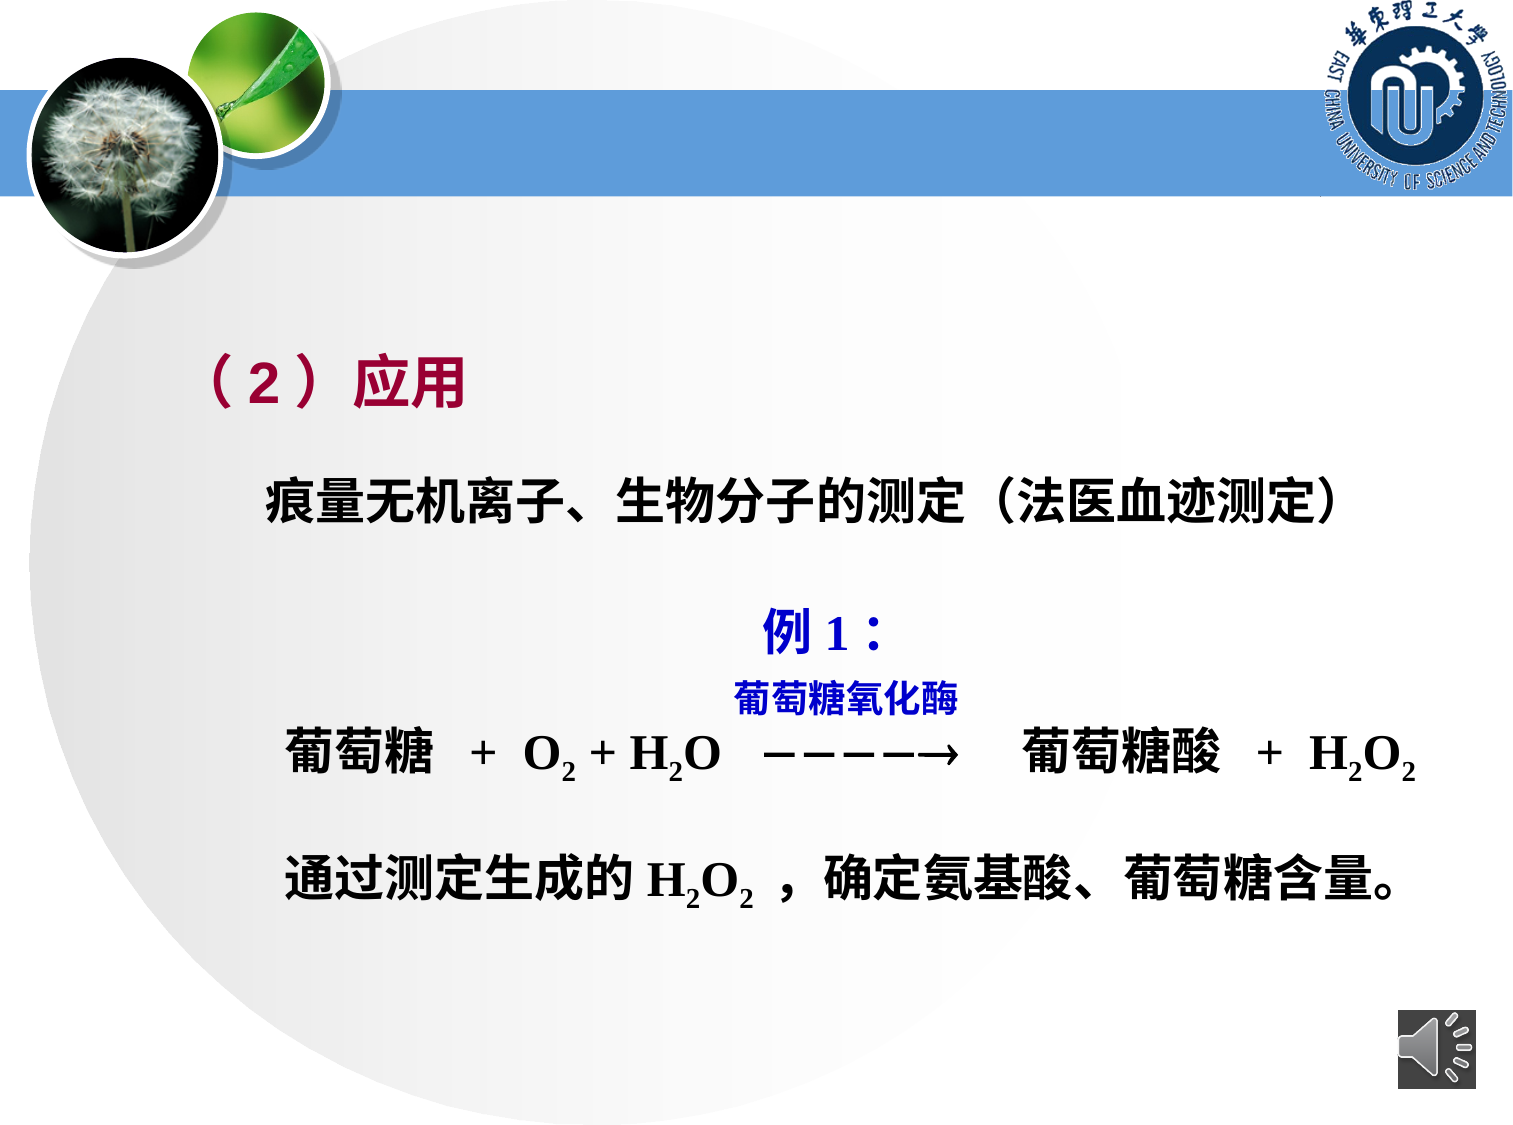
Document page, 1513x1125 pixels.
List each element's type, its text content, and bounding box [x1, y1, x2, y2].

list （2）应用 [160, 338, 579, 464]
picture [1320, 0, 1513, 197]
text_box 葡萄糖氧化酶 [718, 667, 993, 728]
text_box 痕量无机离子、生物分子的测定（法医血迹测定） [208, 444, 1424, 538]
picture [1396, 1009, 1478, 1090]
picture [187, 12, 325, 154]
picture [31, 57, 219, 253]
text_box 例1： 葡萄糖 + O2 + H2O  葡萄糖酸 + H2O2 通过测定生成的H2O2 ，确定氨基酸、葡萄糖含量。 [138, 562, 1513, 923]
